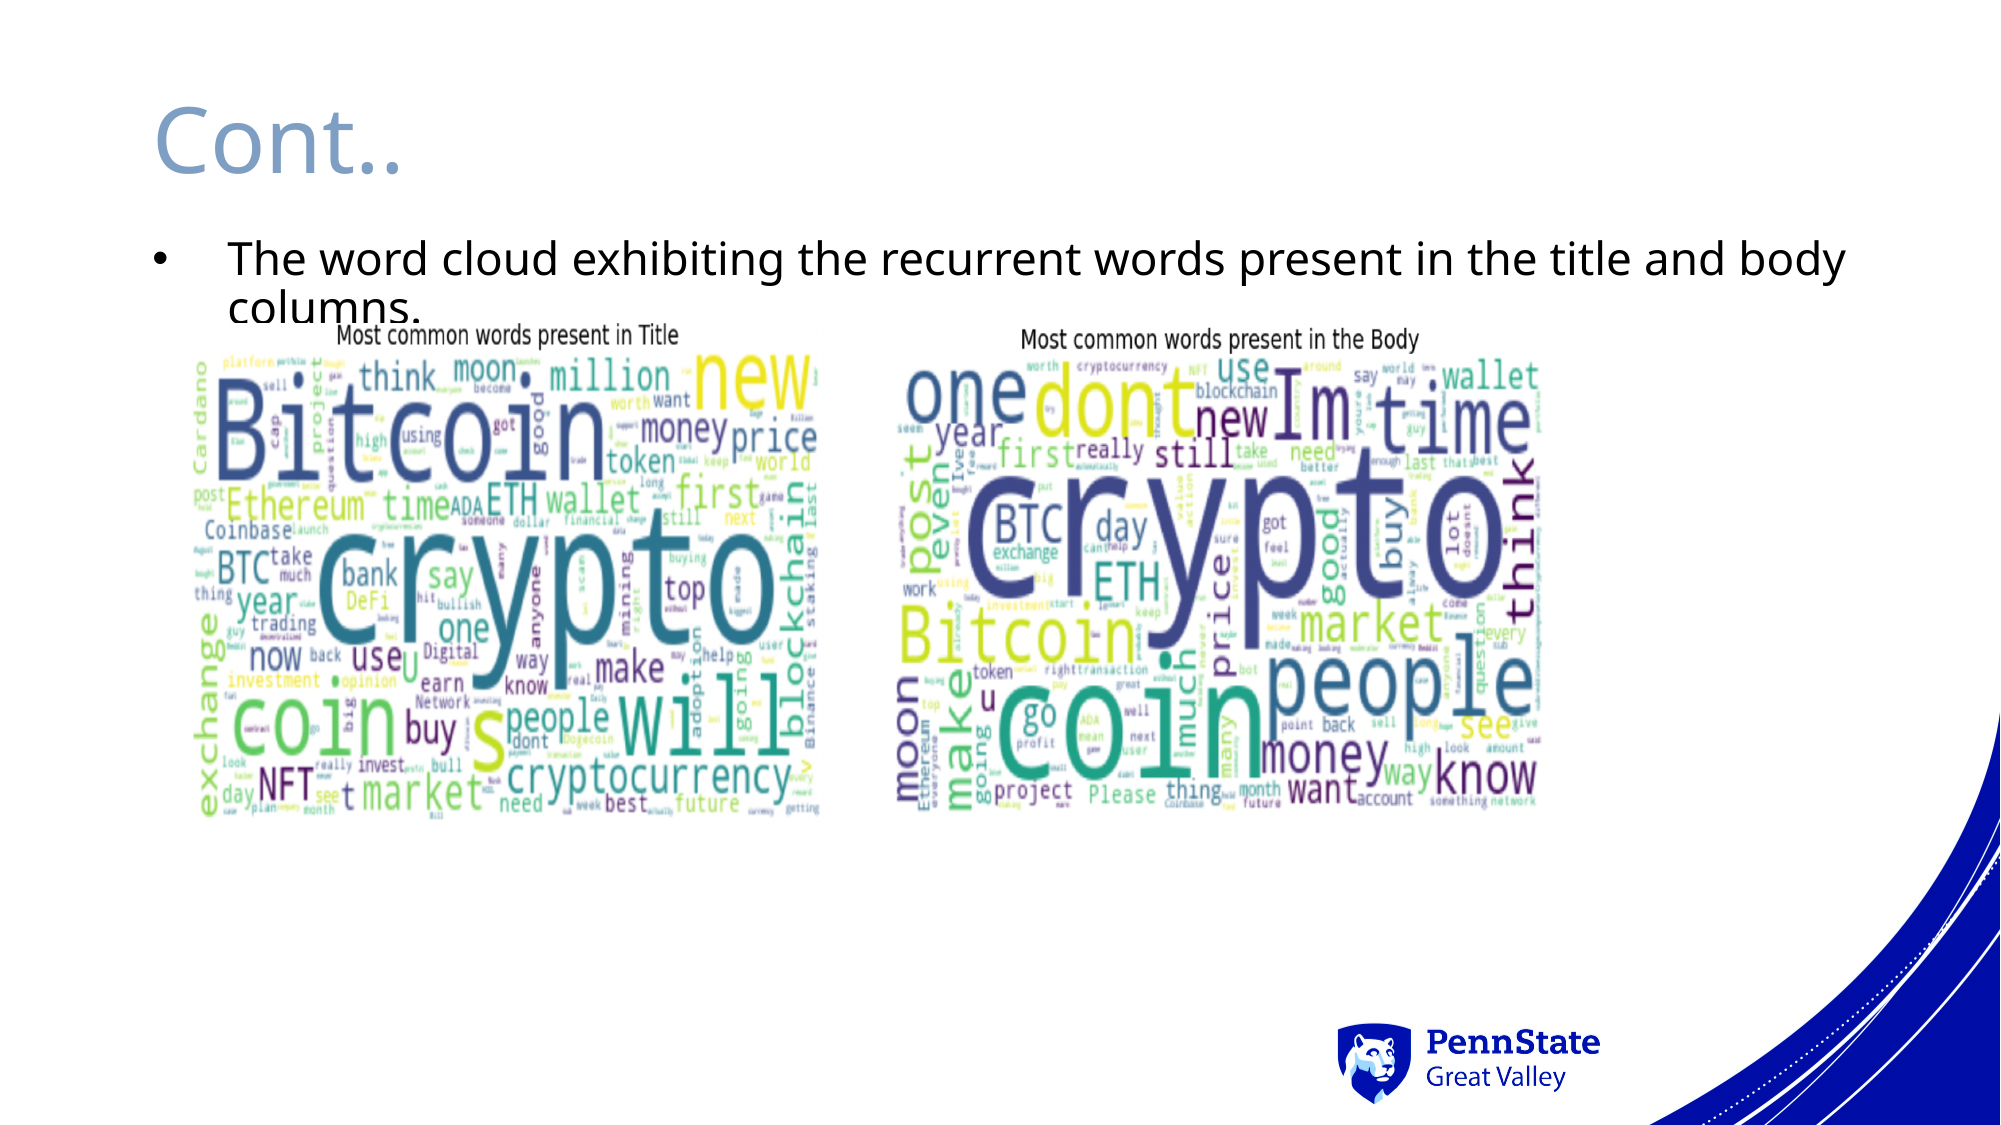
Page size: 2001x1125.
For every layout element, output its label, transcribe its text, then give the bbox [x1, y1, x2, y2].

list The word cloud exhibiting the recurrent words present in the title and body columns. [137, 228, 1863, 1014]
title Cont.. [137, 59, 1863, 228]
picture [0, 0, 2000, 1125]
